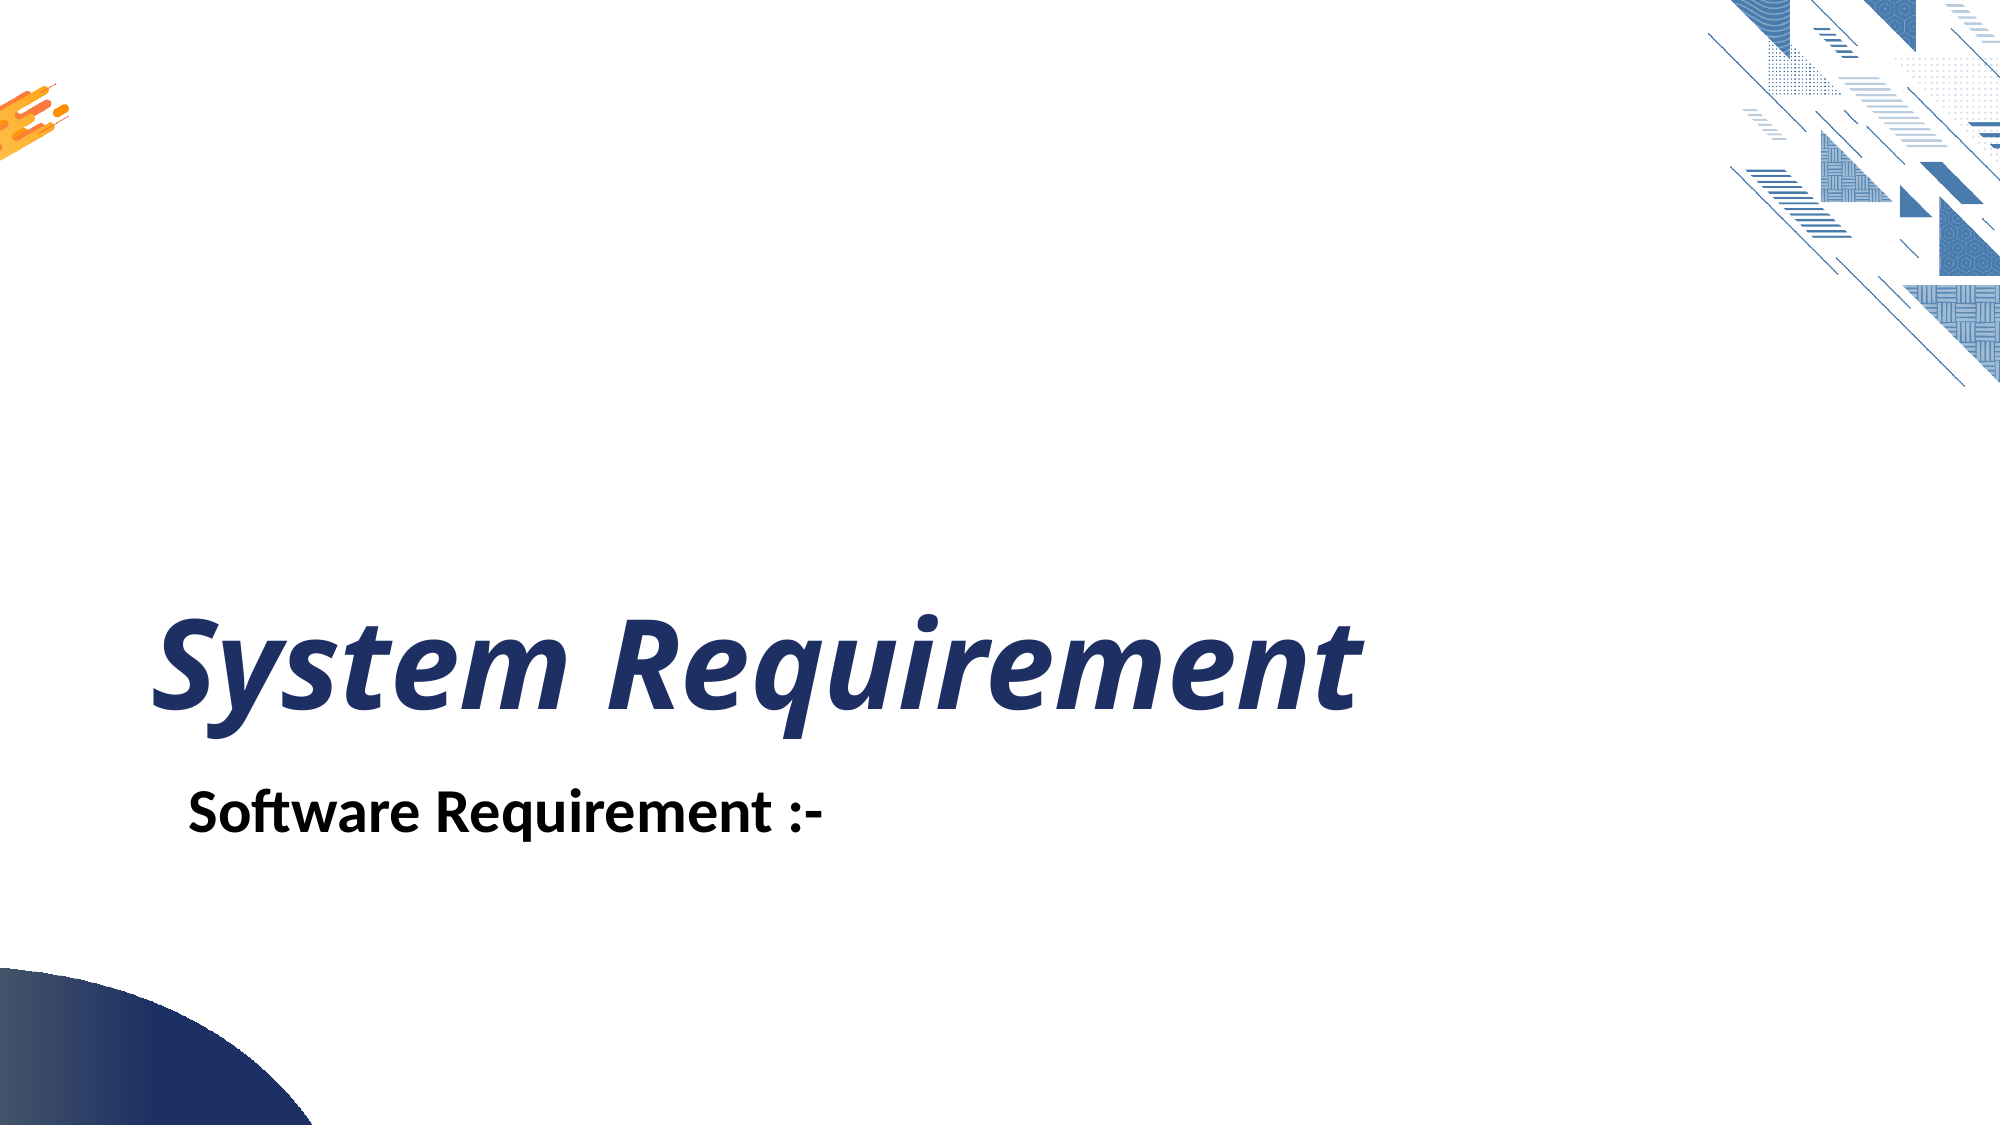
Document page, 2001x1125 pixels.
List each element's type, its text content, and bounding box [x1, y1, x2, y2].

picture [0, 83, 69, 161]
picture [0, 968, 312, 1125]
text_box Software Requirement :- [186, 767, 832, 845]
picture [1708, 0, 2000, 387]
text_box System Requirement [149, 582, 1400, 735]
